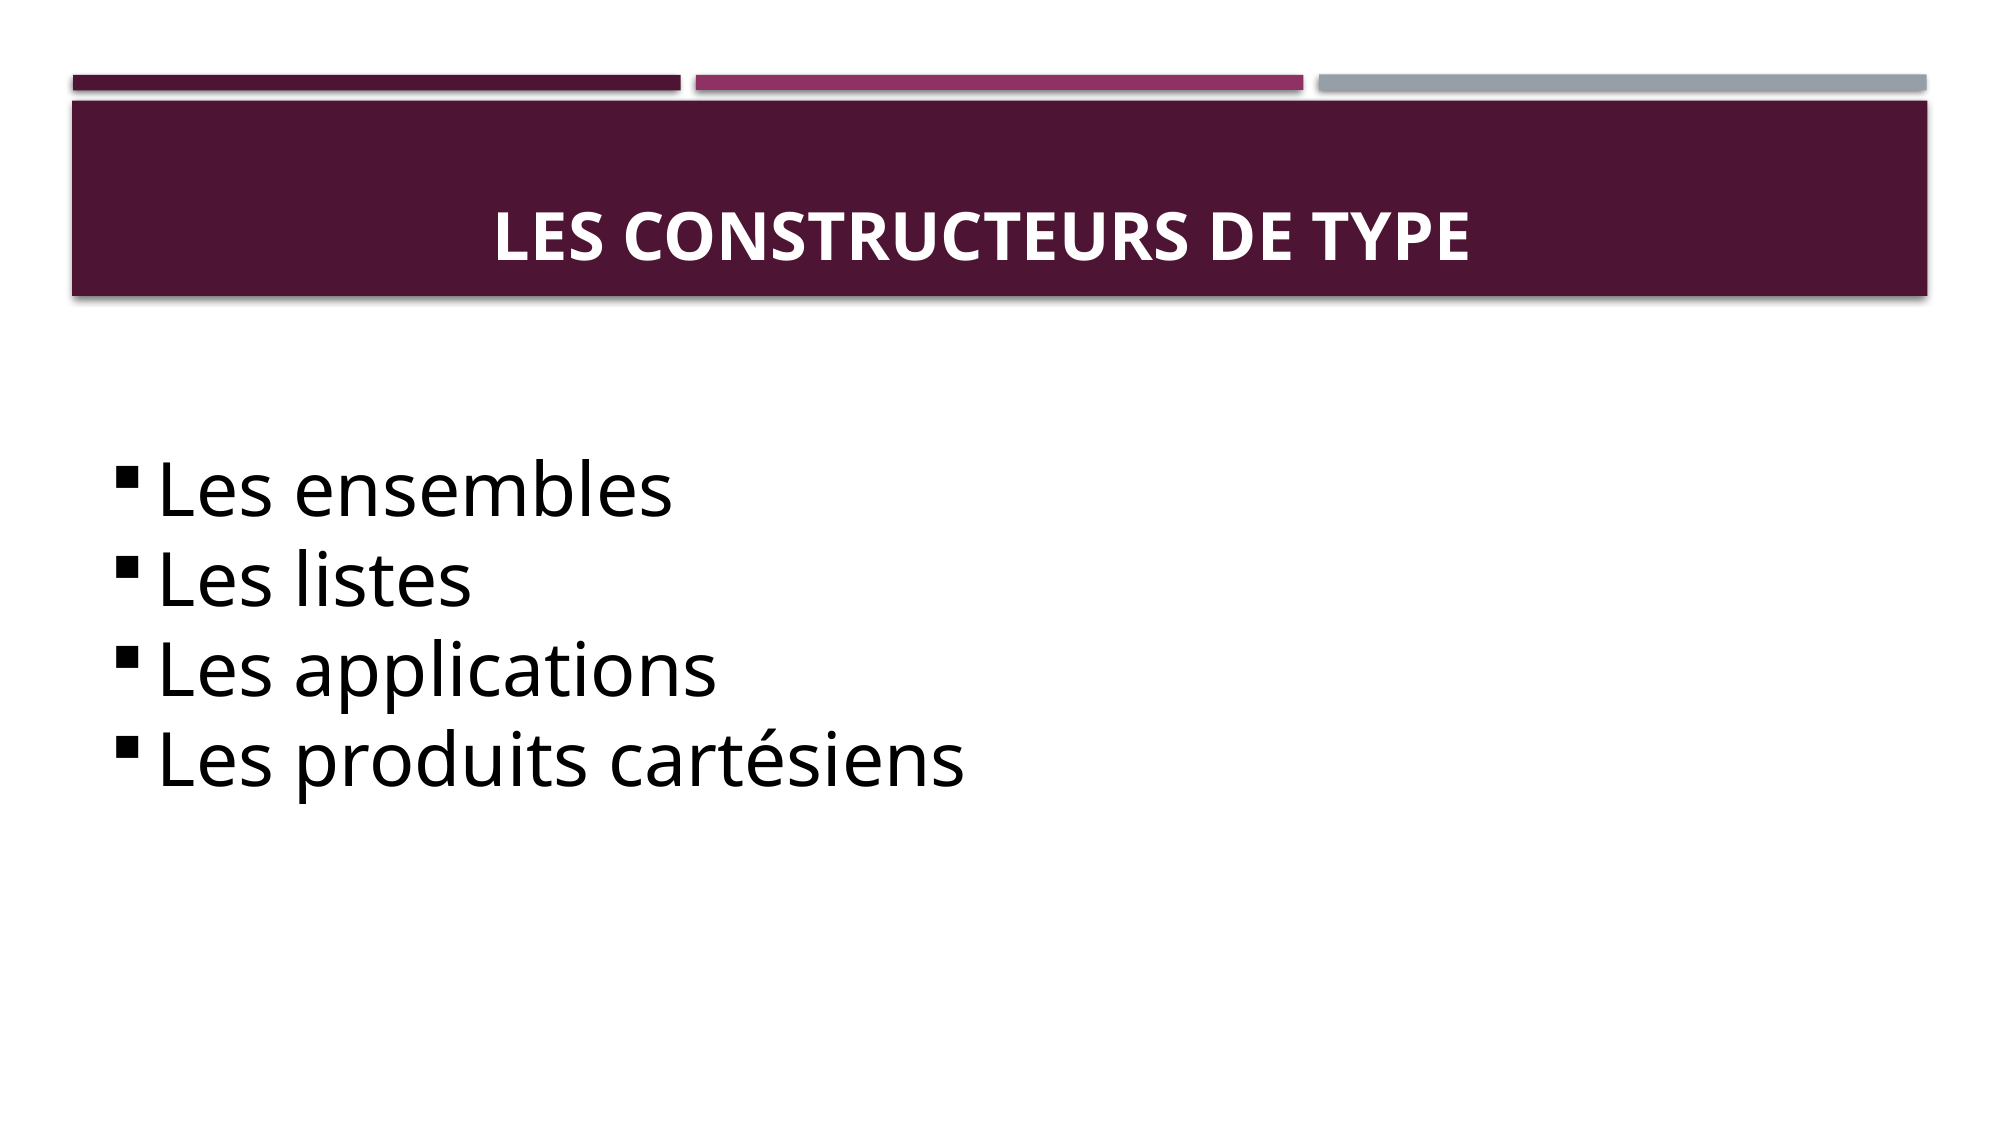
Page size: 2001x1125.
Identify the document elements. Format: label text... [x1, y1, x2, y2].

text_box Les ensembles Les listes Les applications Les produits cartésiens [95, 389, 1860, 989]
title Les CONSTRUCTEURS DE TYPE [95, 115, 1905, 282]
